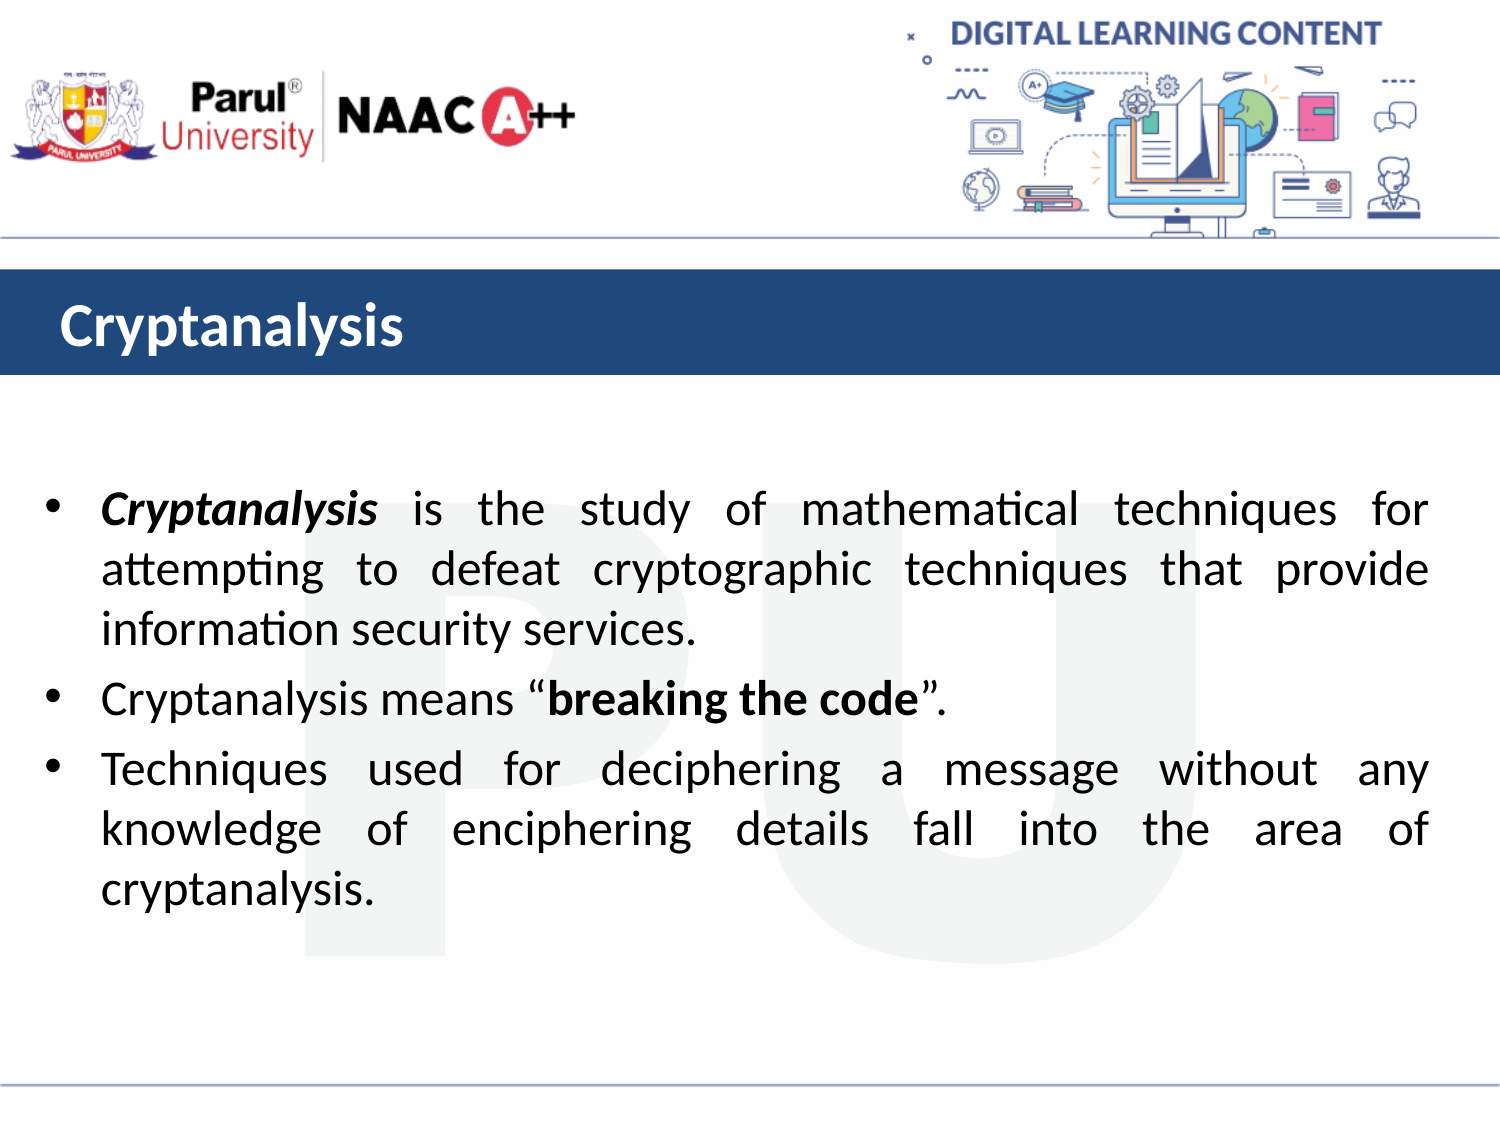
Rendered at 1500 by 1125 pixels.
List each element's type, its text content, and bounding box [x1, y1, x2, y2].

text_box [0, 269, 1500, 375]
picture [0, 0, 1500, 269]
text_box Cryptanalysis is the study of mathematical techniques for attempting to defeat cryptographic techniques that provide information security services. Cryptanalysis means “breaking the code”. Techniques used for deciphering a message without any knowledge of enciphering details fall into the area of cryptanalysis. [29, 467, 1446, 1063]
picture [0, 375, 1500, 1118]
text_box Cryptanalysis [31, 276, 1469, 368]
